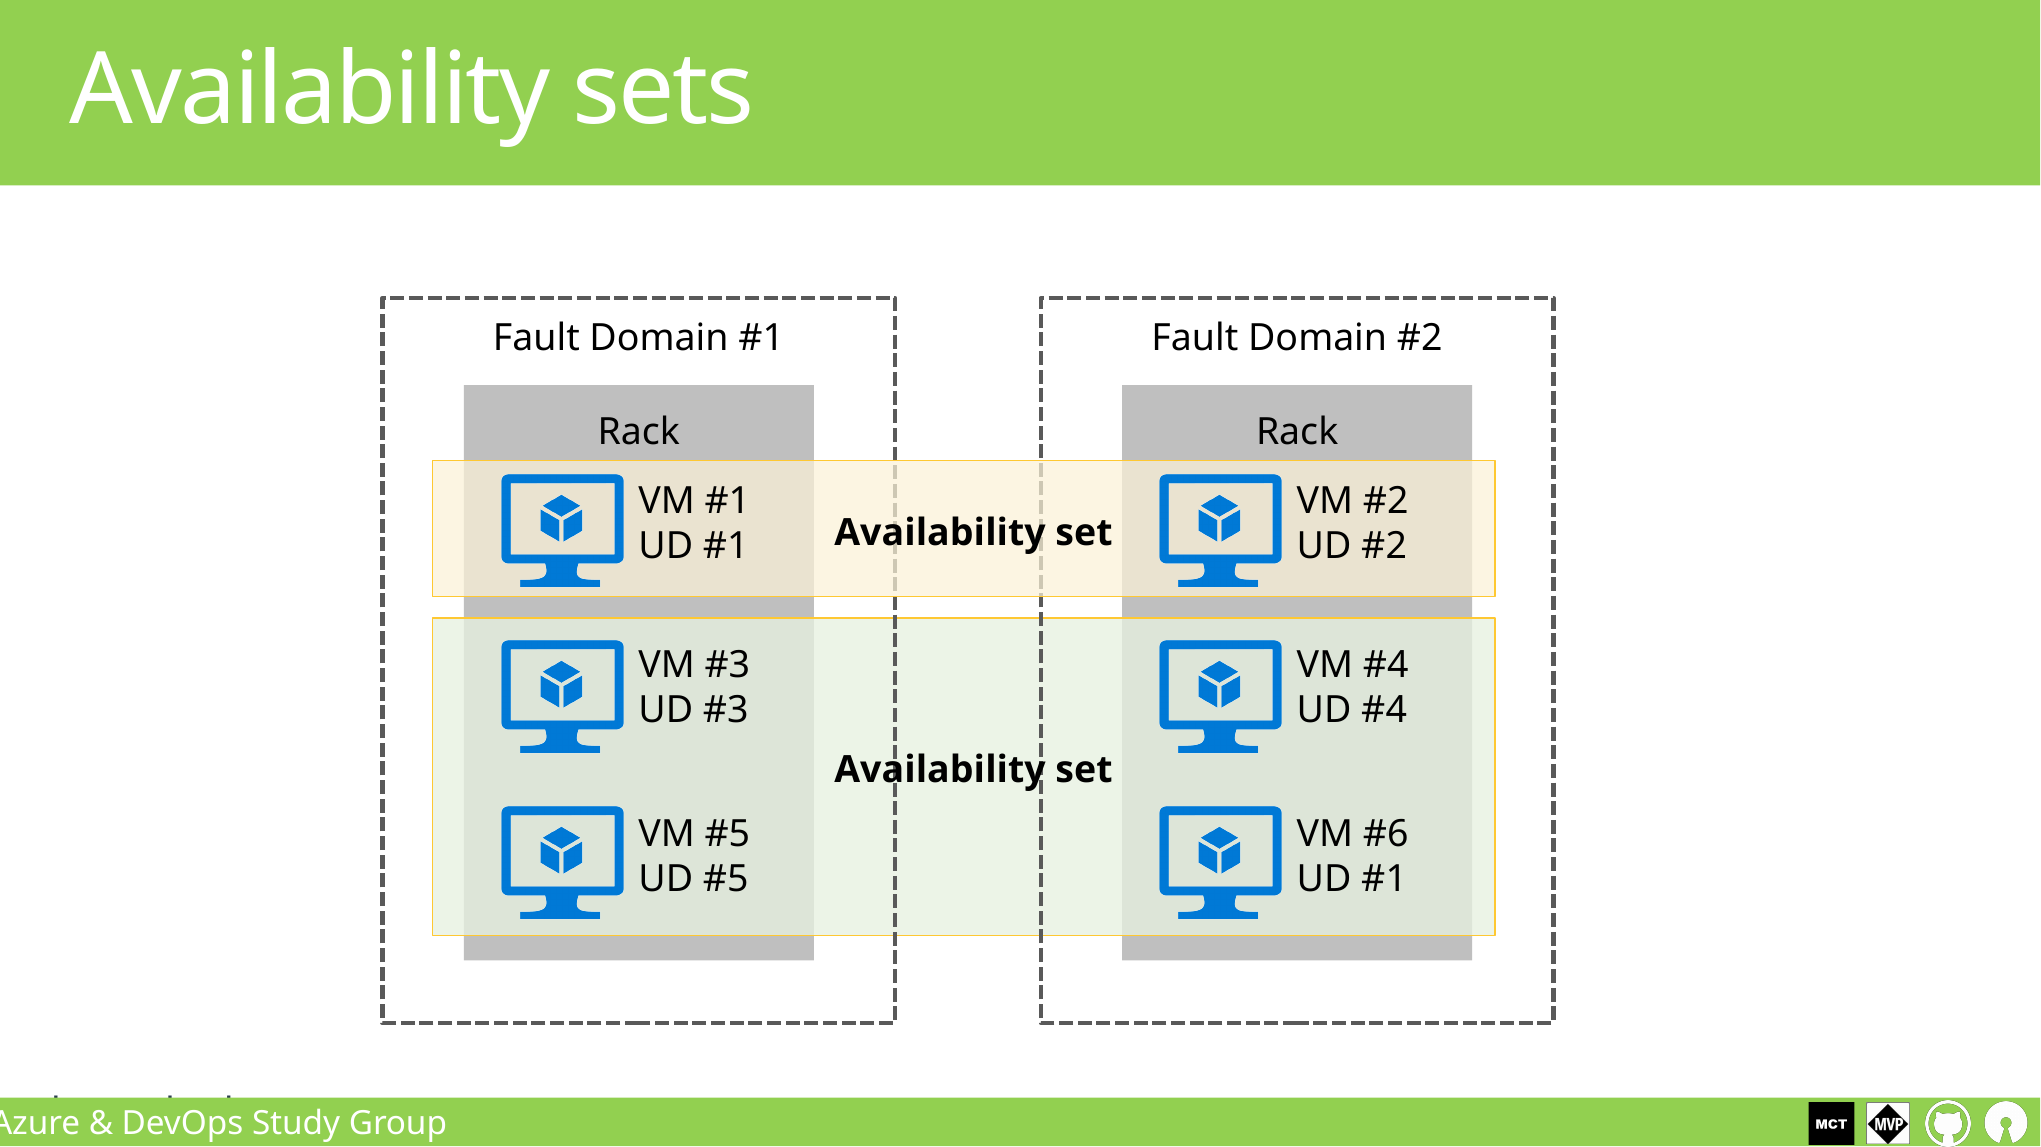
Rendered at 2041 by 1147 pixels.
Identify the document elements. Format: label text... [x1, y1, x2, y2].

text_box Availability set [819, 737, 1128, 798]
text_box VM #1 UD #1 [624, 468, 766, 573]
picture [1925, 1100, 1971, 1147]
picture [500, 468, 624, 592]
text_box [382, 297, 896, 1024]
text_box VM #2 UD #2 [1283, 468, 1424, 573]
picture [500, 635, 624, 759]
text_box VM #3 UD #3 [623, 632, 766, 738]
picture [1982, 1098, 2030, 1146]
picture [1159, 801, 1283, 925]
text_box Fault Domain #2 [1136, 305, 1458, 366]
picture [1866, 1102, 1910, 1144]
text_box [895, 617, 1040, 737]
text_box VM #6 UD #1 [1283, 801, 1424, 907]
picture [1159, 468, 1283, 592]
text_box Rack [1241, 399, 1354, 460]
text_box VM #5 UD #5 [624, 801, 766, 907]
text_box Availability sets [69, 23, 1753, 144]
text_box Fault Domain #1 [478, 305, 800, 366]
picture [500, 801, 624, 925]
text_box VM #4 UD #4 [1281, 632, 1424, 738]
text_box Rack [582, 399, 695, 460]
text_box [1040, 297, 1554, 1024]
text_box [895, 798, 1040, 936]
text_box Availability set [819, 500, 1128, 560]
picture [1159, 635, 1283, 759]
text_box [432, 460, 1496, 597]
